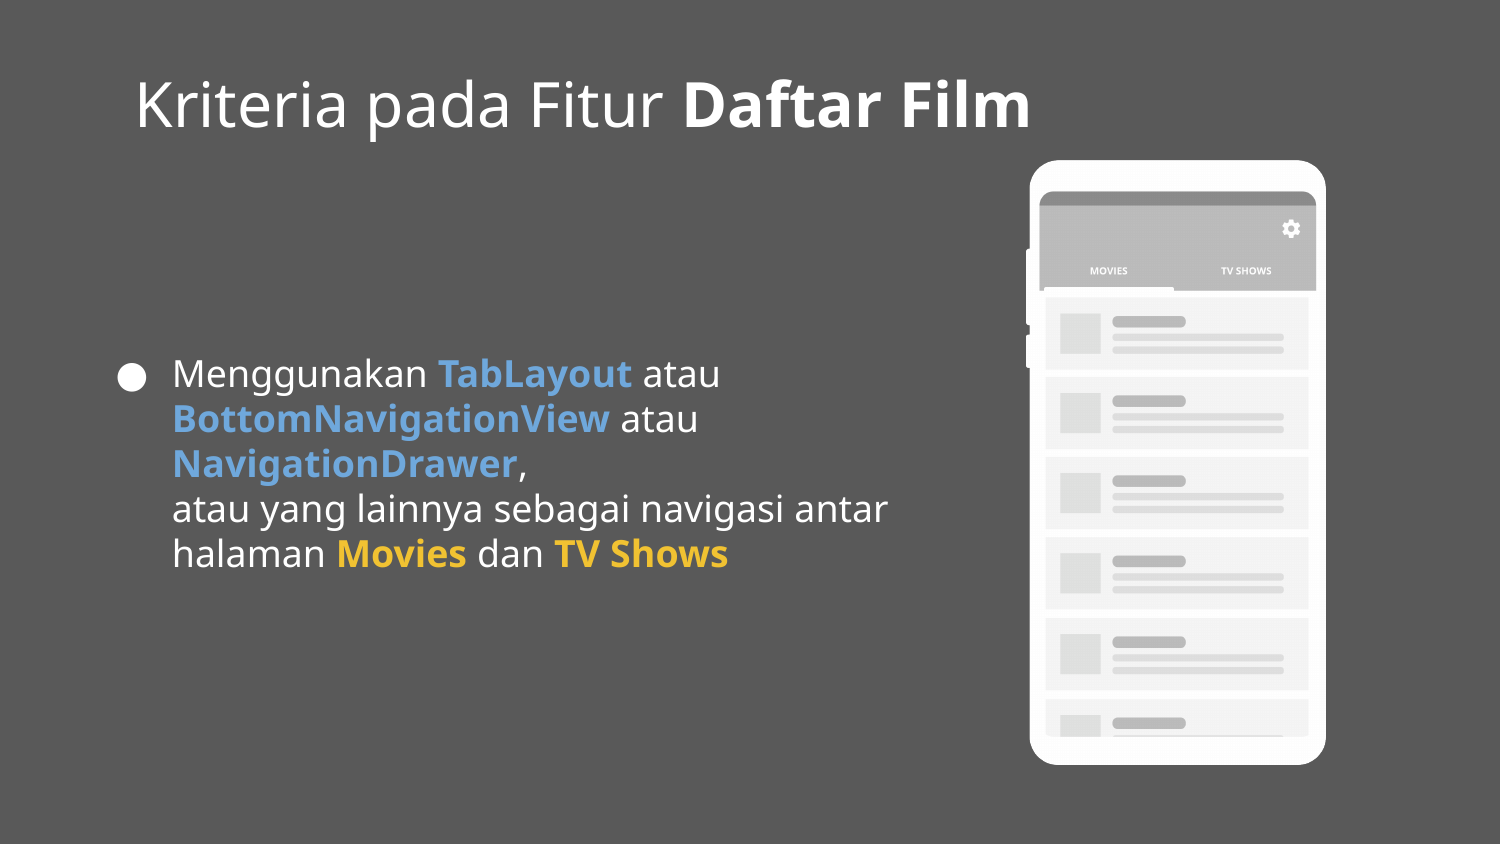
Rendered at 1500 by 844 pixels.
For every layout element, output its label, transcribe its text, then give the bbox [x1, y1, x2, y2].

picture [1026, 159, 1326, 766]
picture [57, 442, 510, 784]
title Kriteria pada Fitur Daftar Film [119, 44, 1053, 161]
title Menggunakan TabLayout atau BottomNavigationView atau NavigationDrawer, atau yang lainnya sebagai navigasi antar halaman Movies dan TV Shows [81, 214, 996, 712]
